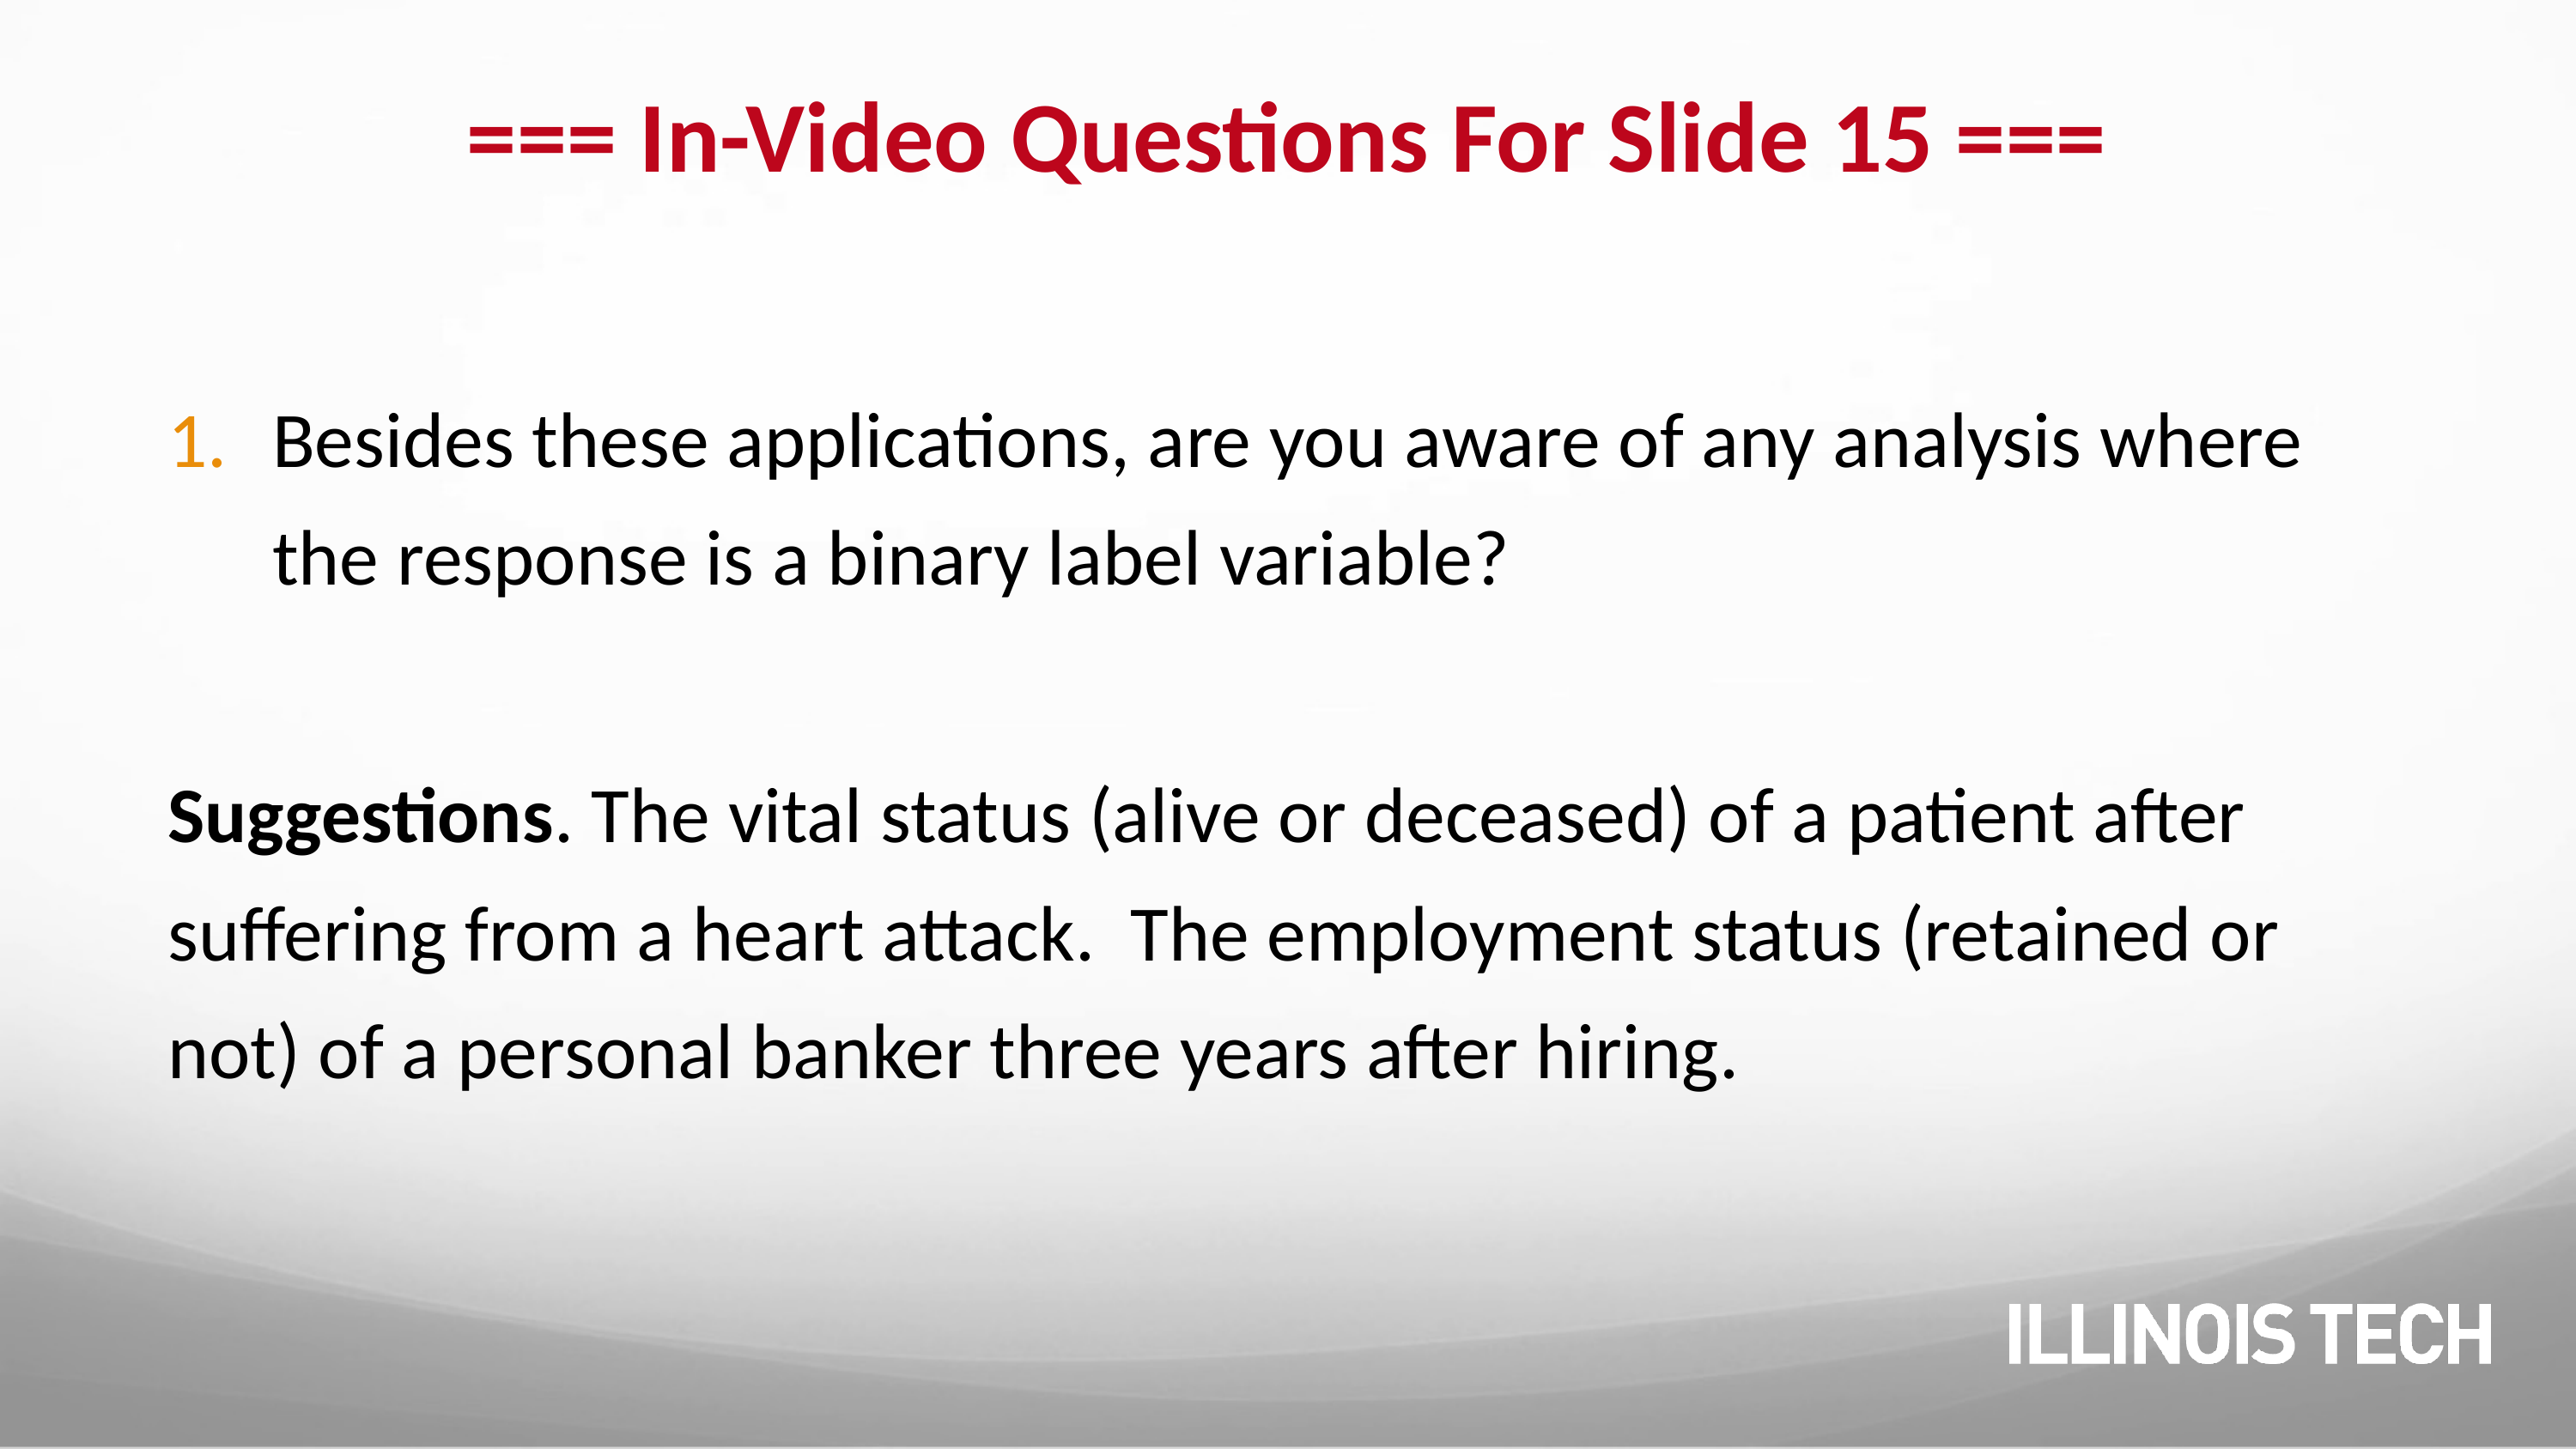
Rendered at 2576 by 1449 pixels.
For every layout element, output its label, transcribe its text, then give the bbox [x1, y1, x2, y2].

title === In-Video Questions For Slide 15 === [155, 22, 2421, 241]
list Besides these applications, are you aware of any analysis where the response is a binary label variable? Suggestions. The vital status (alive or deceased) of a patient after suffering from a heart attack. The employment status (retained or not) of a personal banker three years after hiring. [155, 288, 2421, 1259]
picture [0, 0, 2576, 1449]
